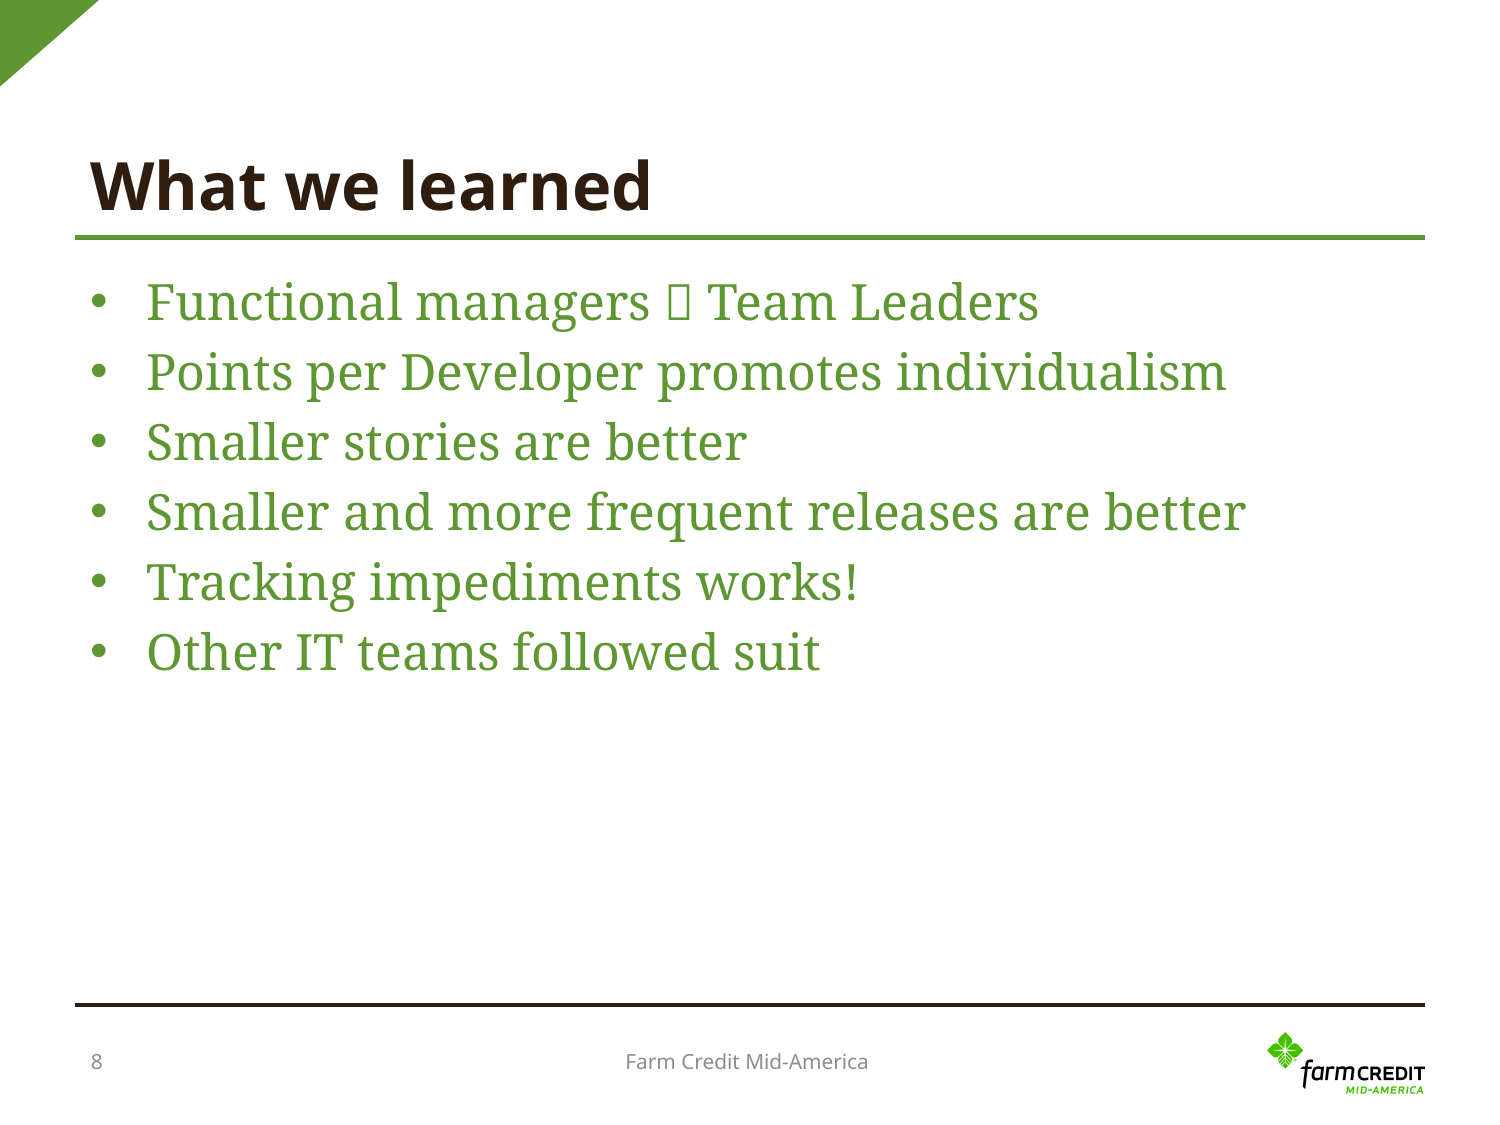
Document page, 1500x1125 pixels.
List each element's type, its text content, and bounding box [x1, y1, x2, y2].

title What we learned [75, 90, 1425, 262]
slide_number 8 [75, 1032, 201, 1093]
list Functional managers  Team Leaders Points per Developer promotes individualism Smaller stories are better Smaller and more frequent releases are better Tracking impediments works! Other IT teams followed suit [75, 262, 1425, 1006]
footer Farm Credit Mid-America [512, 1032, 988, 1093]
picture [1262, 1032, 1425, 1100]
